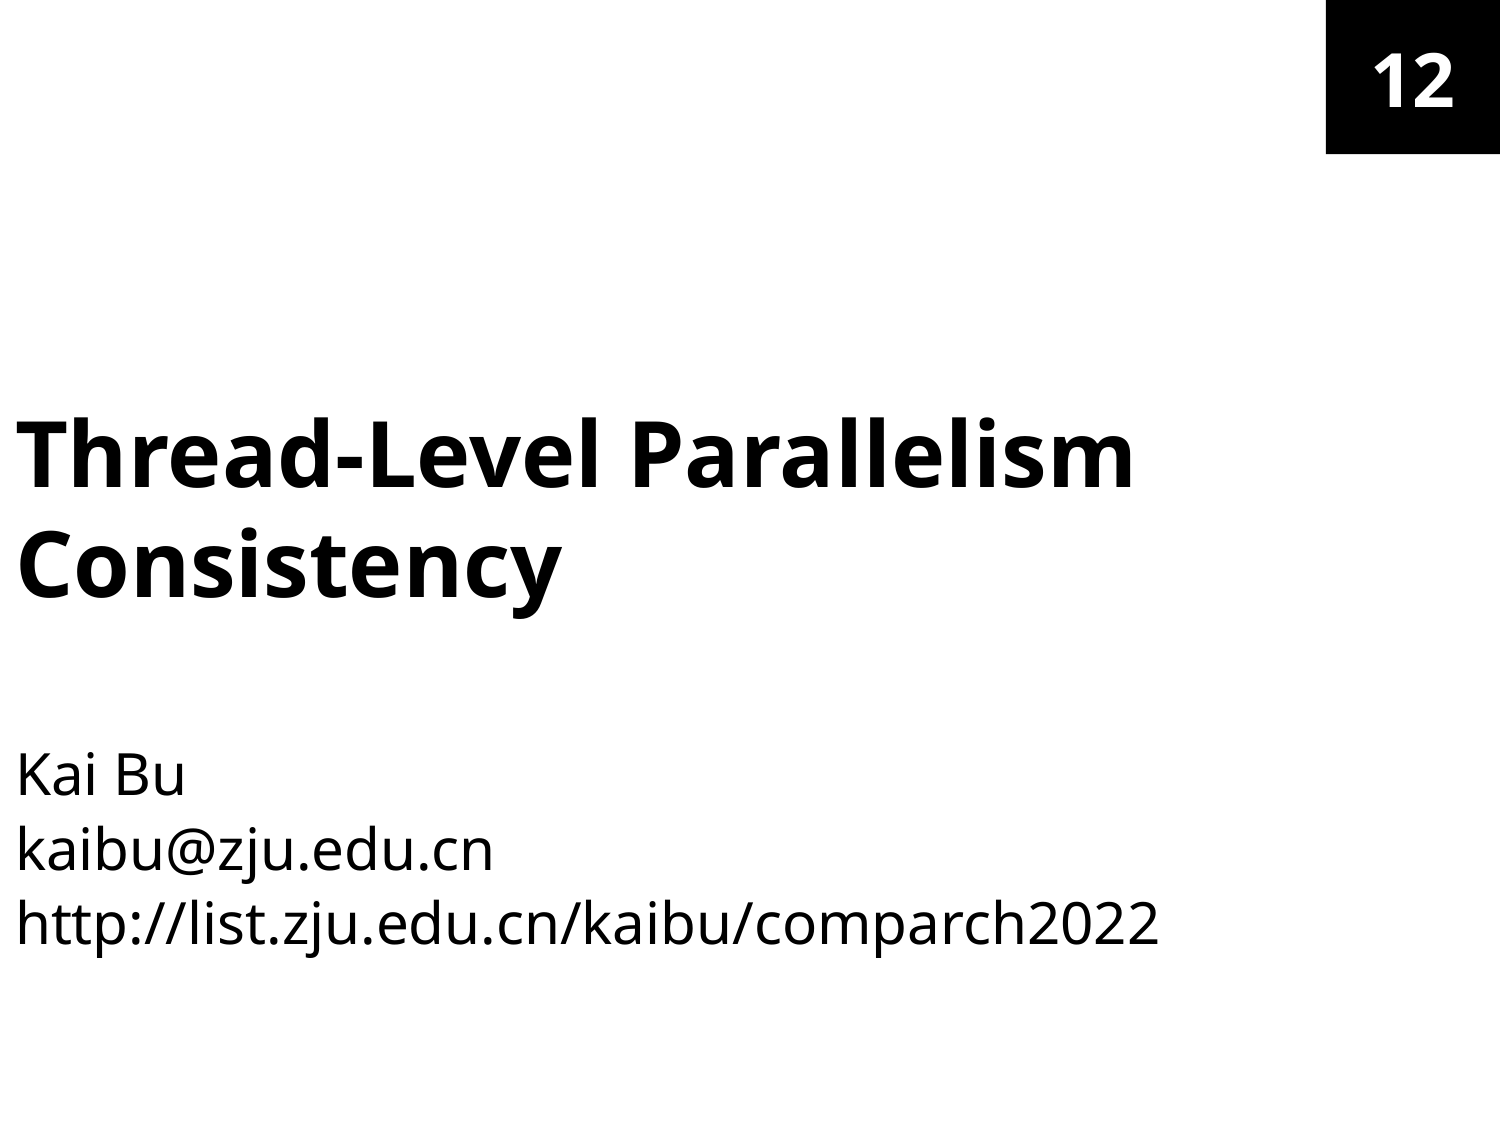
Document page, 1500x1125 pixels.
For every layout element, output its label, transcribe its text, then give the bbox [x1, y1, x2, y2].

subtitle Kai Bu kaibu@zju.edu.cn http://list.zju.edu.cn/kaibu/comparch2022 [0, 737, 1500, 988]
title Thread-Level Parallelism Consistency [0, 349, 1500, 663]
text_box 12 [1324, 0, 1500, 156]
